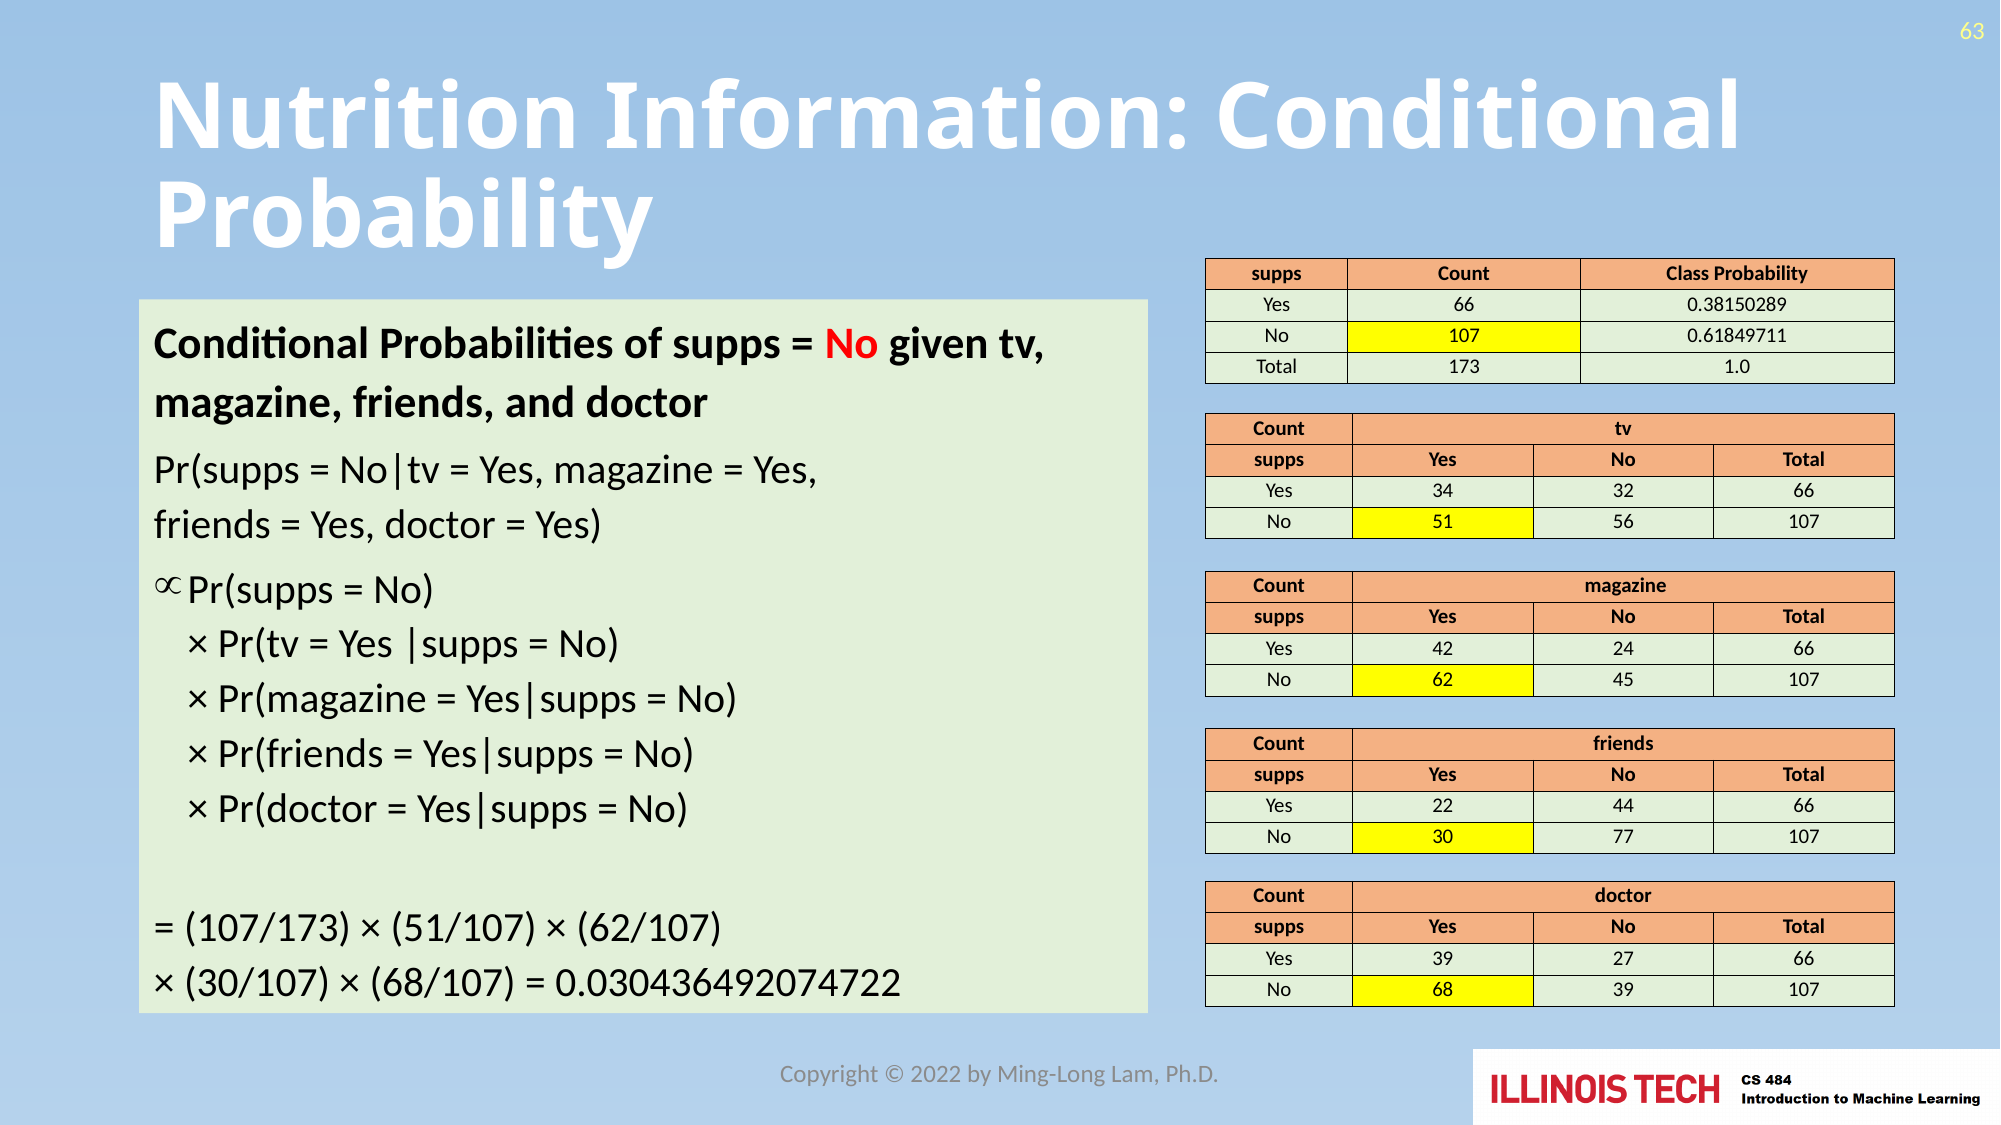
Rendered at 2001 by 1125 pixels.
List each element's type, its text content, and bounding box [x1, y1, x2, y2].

table_cell 77 [1534, 823, 1713, 853]
table_cell 62 [1353, 665, 1533, 696]
table_header Count [1348, 259, 1580, 289]
table_cell Yes [1206, 477, 1352, 507]
table_cell Total [1714, 913, 1894, 943]
table_cell 107 [1348, 322, 1580, 352]
list Conditional Probabilities of supps = No given tv, magazine, friends, and doctor Pr(supps = No|tv = Yes, magazine = Yes, friends = Yes, doctor = Yes) Pr(supps = No) × Pr(tv = Yes |supps = No) × Pr(magazine = Yes|supps = No) × Pr(friends = Yes|supps = No) × Pr(doctor = Yes|supps = No) = (107/173) × (51/107) × (62/107) × (30/107) × (68/107) = 0.030436492074722 [139, 299, 1148, 1014]
table_cell 45 [1534, 665, 1713, 696]
table_cell 66 [1348, 290, 1580, 321]
table_cell 27 [1534, 944, 1713, 975]
picture [1473, 1049, 2000, 1125]
footer Copyright © 2022 by Ming-Long Lam, Ph.D. [662, 1042, 1338, 1103]
table_cell Yes [1206, 290, 1347, 321]
table_cell No [1206, 665, 1352, 696]
table_cell 24 [1534, 634, 1713, 664]
table_cell Yes [1206, 634, 1352, 664]
table_cell 34 [1353, 477, 1533, 507]
table_cell No [1206, 823, 1352, 853]
table_cell supps [1206, 913, 1352, 943]
table_cell No [1534, 913, 1713, 943]
table_cell 51 [1353, 508, 1533, 538]
table_cell 107 [1714, 823, 1894, 853]
table_cell No [1534, 761, 1713, 791]
table_cell Yes [1353, 761, 1533, 791]
table_cell 66 [1714, 944, 1894, 975]
table_cell 30 [1353, 823, 1533, 853]
table_cell Total [1714, 761, 1894, 791]
table_cell Total [1206, 353, 1347, 383]
slide_number 63 [1550, 0, 2000, 60]
table_cell 107 [1714, 665, 1894, 696]
table_cell supps [1206, 761, 1352, 791]
table_cell No [1206, 976, 1352, 1006]
table_header friends [1353, 729, 1894, 760]
table_cell 66 [1714, 634, 1894, 664]
table_cell 44 [1534, 792, 1713, 822]
table_cell No [1206, 322, 1347, 352]
table_cell 107 [1714, 508, 1894, 538]
table_cell 66 [1714, 477, 1894, 507]
table_cell supps [1206, 445, 1352, 476]
table_cell 0.38150289 [1581, 290, 1894, 321]
table_cell 0.61849711 [1581, 322, 1894, 352]
table_cell 56 [1534, 508, 1713, 538]
table_cell Total [1714, 445, 1894, 476]
table_header tv [1353, 414, 1894, 444]
table_cell No [1534, 445, 1713, 476]
table_cell No [1206, 508, 1352, 538]
table_cell Yes [1206, 792, 1352, 822]
table_cell Yes [1206, 944, 1352, 975]
table_header Class Probability [1581, 259, 1894, 289]
table_cell Total [1714, 603, 1894, 633]
table_cell supps [1206, 603, 1352, 633]
table_cell No [1534, 603, 1713, 633]
table_cell 39 [1353, 944, 1533, 975]
table_header Count [1206, 729, 1352, 760]
table_cell 22 [1353, 792, 1533, 822]
table_header supps [1206, 259, 1347, 289]
table_header Count [1206, 882, 1352, 912]
table_cell 66 [1714, 792, 1894, 822]
table_header doctor [1353, 882, 1894, 912]
table_cell 173 [1348, 353, 1580, 383]
table_cell 1.0 [1581, 353, 1894, 383]
table_header magazine [1353, 572, 1894, 602]
table_header Count [1206, 414, 1352, 444]
title Nutrition Information: Conditional Probability [137, 59, 1863, 278]
table_cell 32 [1534, 477, 1713, 507]
table_cell 68 [1353, 976, 1533, 1006]
table_header Count [1206, 572, 1352, 602]
table_cell 42 [1353, 634, 1533, 664]
table_cell Yes [1353, 445, 1533, 476]
table_cell 107 [1714, 976, 1894, 1006]
table_cell Yes [1353, 603, 1533, 633]
table_cell Yes [1353, 913, 1533, 943]
table_cell 39 [1534, 976, 1713, 1006]
